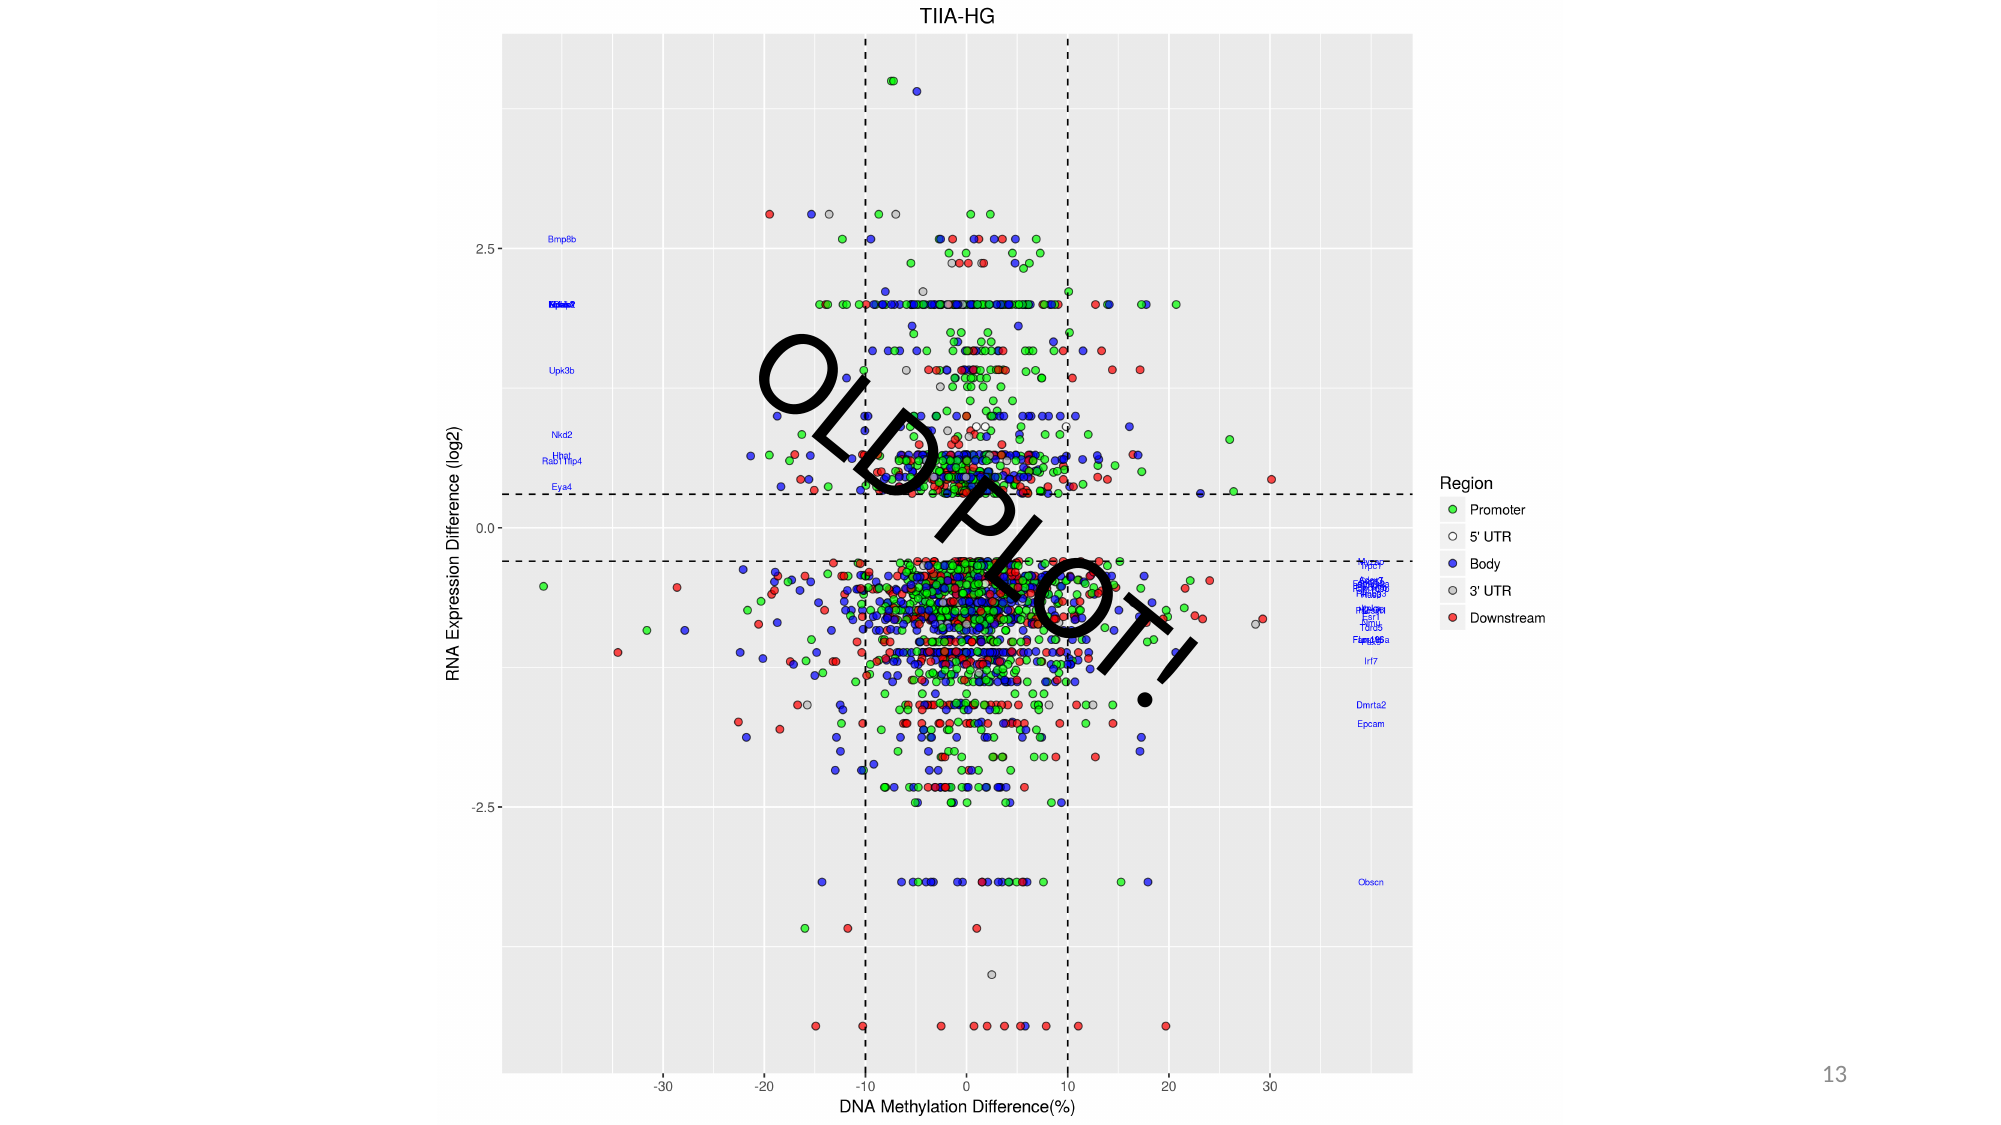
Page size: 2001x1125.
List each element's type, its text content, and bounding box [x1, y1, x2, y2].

picture [437, 0, 1563, 1125]
slide_number 13 [1563, 1042, 1863, 1103]
